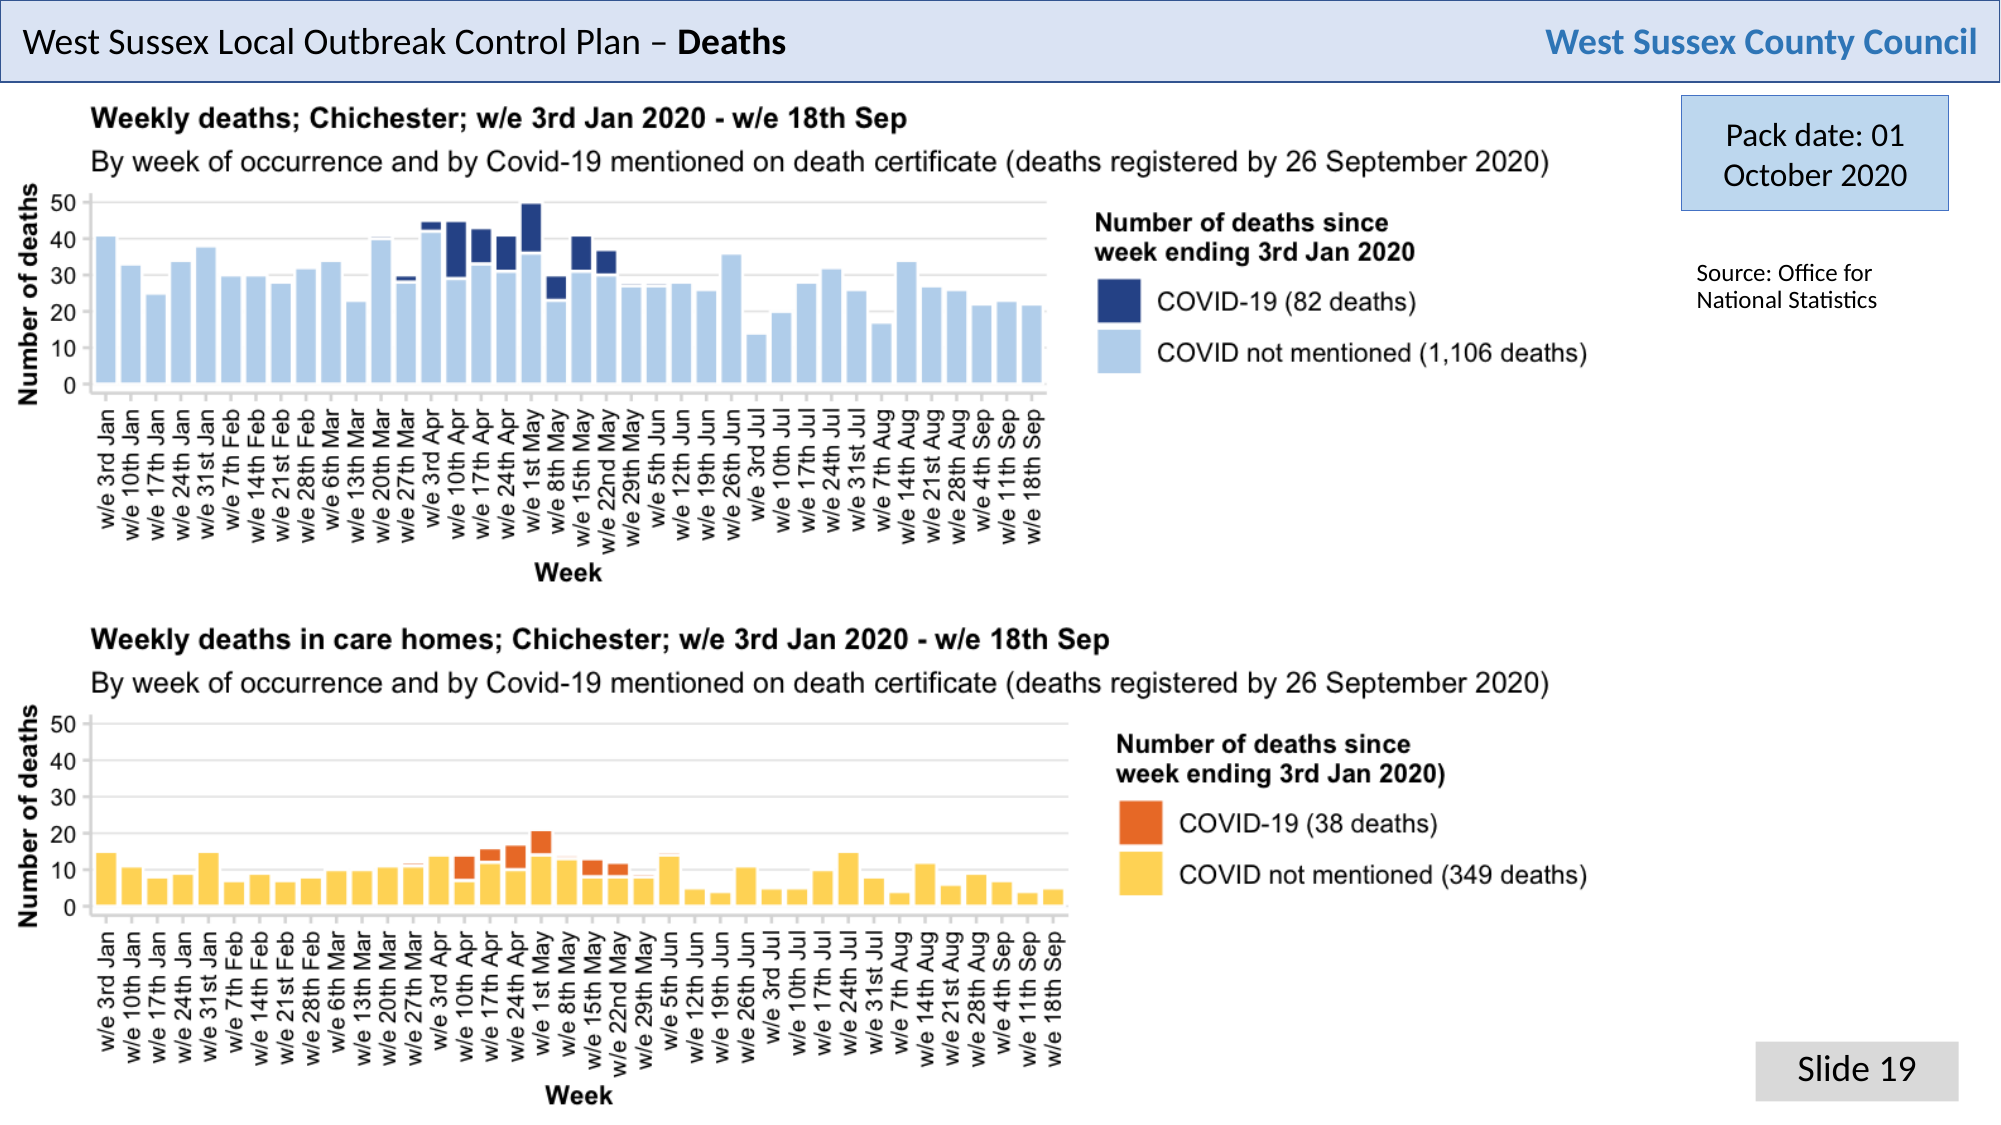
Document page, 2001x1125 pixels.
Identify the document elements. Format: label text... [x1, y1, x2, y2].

picture [3, 612, 1619, 1125]
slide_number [1681, 95, 1949, 211]
picture [3, 91, 1619, 602]
list Slide 19 [1755, 1041, 1959, 1102]
list Source: Office for National Statistics [1681, 252, 1959, 289]
